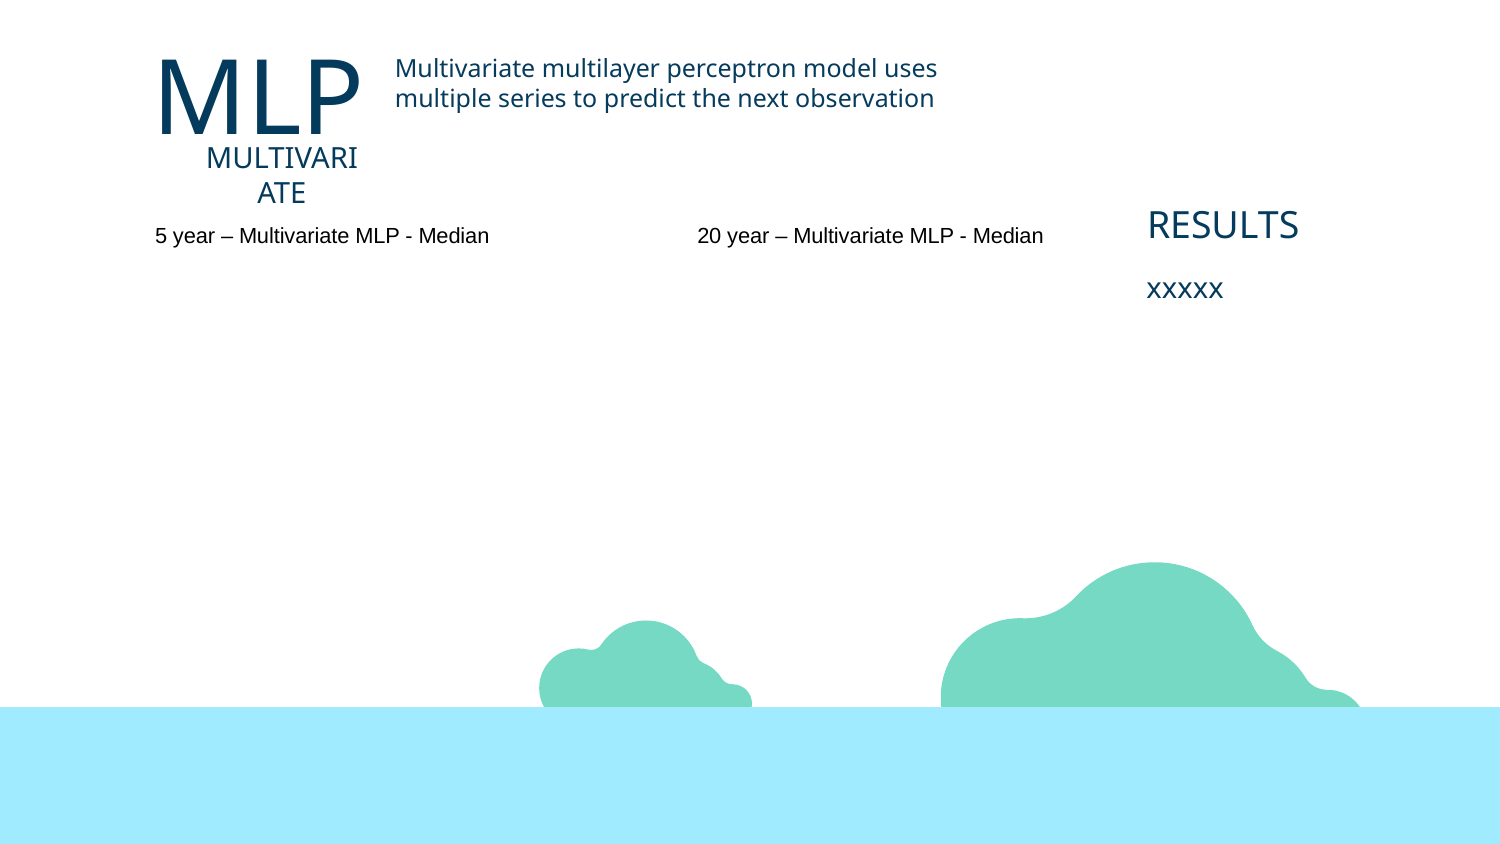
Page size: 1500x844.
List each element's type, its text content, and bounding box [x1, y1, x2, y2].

text_box MULTIVARIATE [184, 124, 380, 183]
text_box 20 year – Multivariate MLP - Median [682, 214, 1059, 256]
text_box Multivariate multilayer perceptron model uses multiple series to predict the next observation [379, 37, 1039, 178]
subtitle xxxxx [1131, 248, 1466, 354]
title RESULTS [1132, 199, 1383, 249]
title MLP [21, 15, 380, 150]
text_box 5 year – Multivariate MLP - Median [140, 214, 505, 256]
